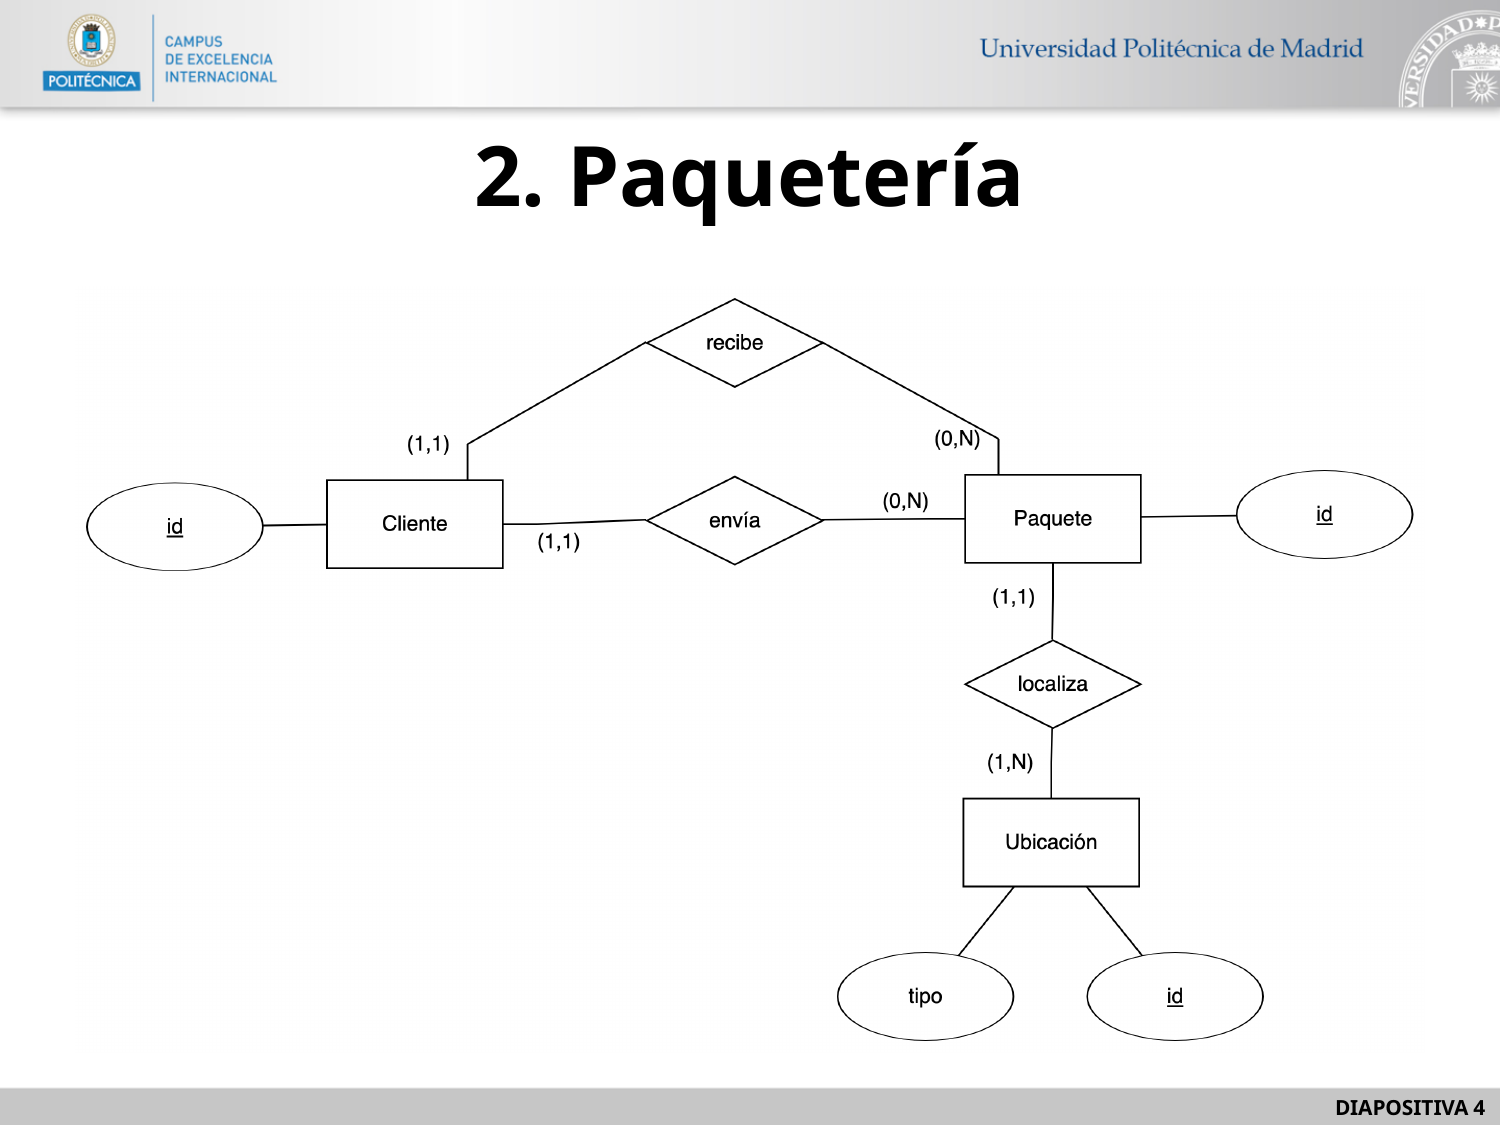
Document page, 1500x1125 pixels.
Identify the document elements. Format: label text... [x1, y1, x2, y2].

title 2. Paquetería [75, 116, 1425, 245]
picture [0, 0, 1500, 1125]
slide_number DIAPOSITIVA 4 [1187, 1087, 1500, 1125]
